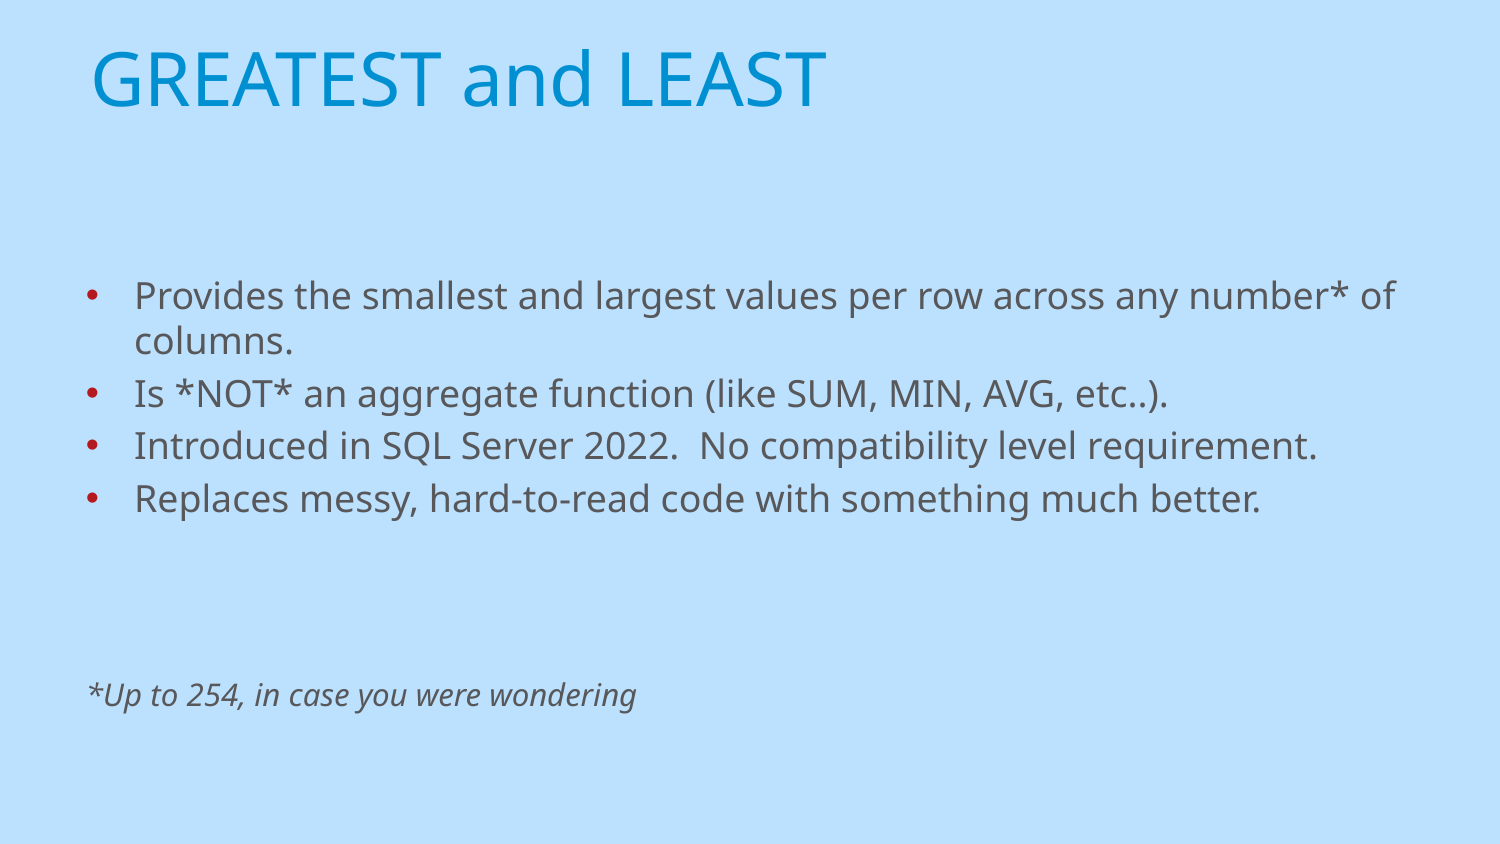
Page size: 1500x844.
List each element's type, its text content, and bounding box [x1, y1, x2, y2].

list Provides the smallest and largest values per row across any number* of columns. Is *NOT* an aggregate function (like SUM, MIN, AVG, etc..). Introduced in SQL Server 2022. No compatibility level requirement. Replaces messy, hard-to-read code with something much better. *Up to 254, in case you were wondering [70, 264, 1442, 750]
title GREATEST and LEAST [75, 41, 1425, 142]
